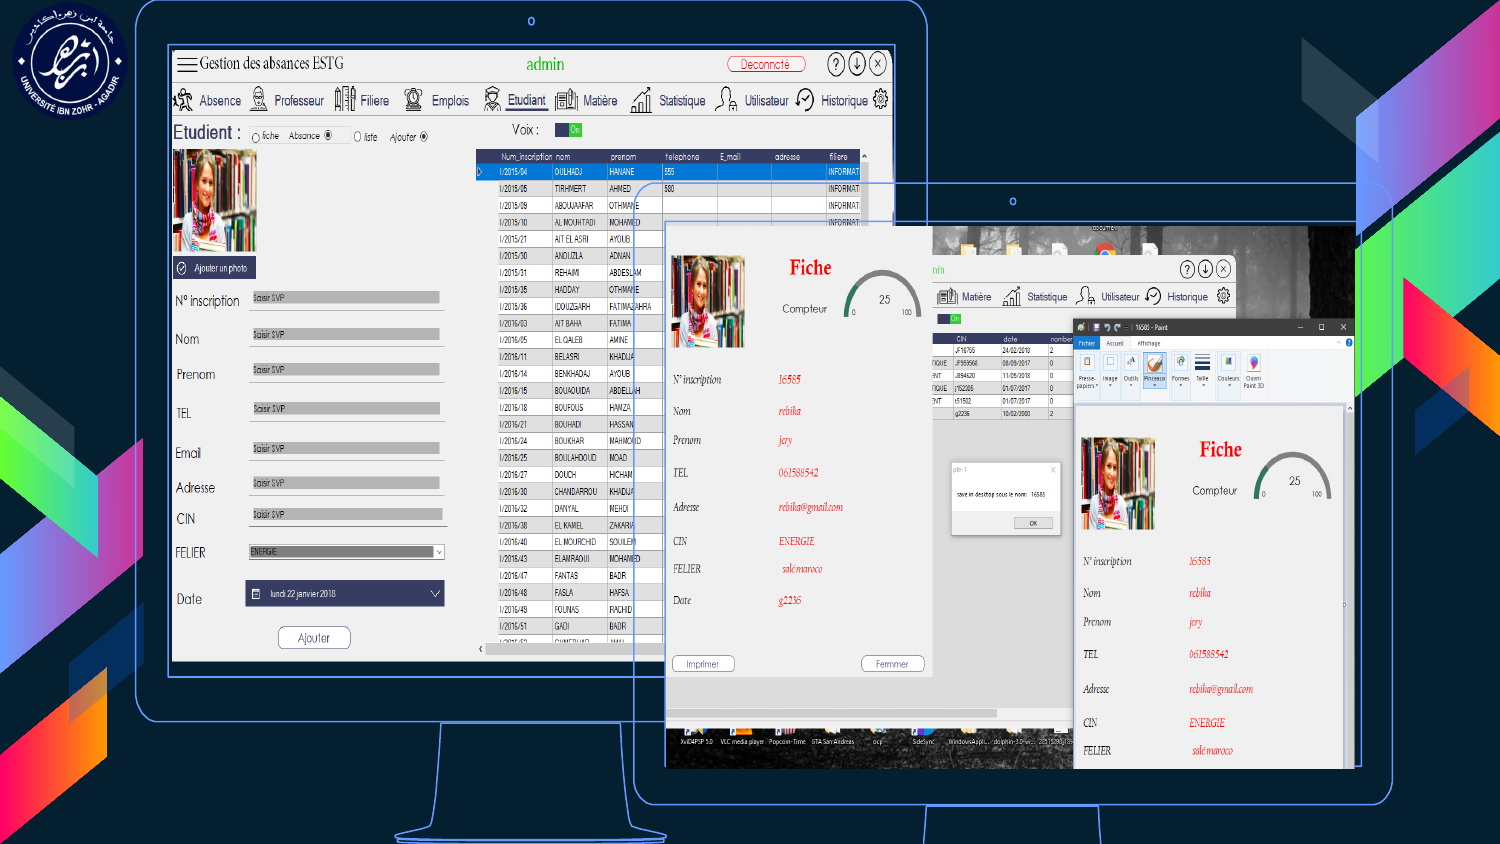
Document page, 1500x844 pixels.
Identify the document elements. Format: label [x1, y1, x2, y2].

picture [171, 49, 1356, 769]
text_box [633, 183, 1393, 844]
text_box [135, 0, 928, 722]
picture [0, 0, 138, 130]
text_box [395, 723, 667, 844]
